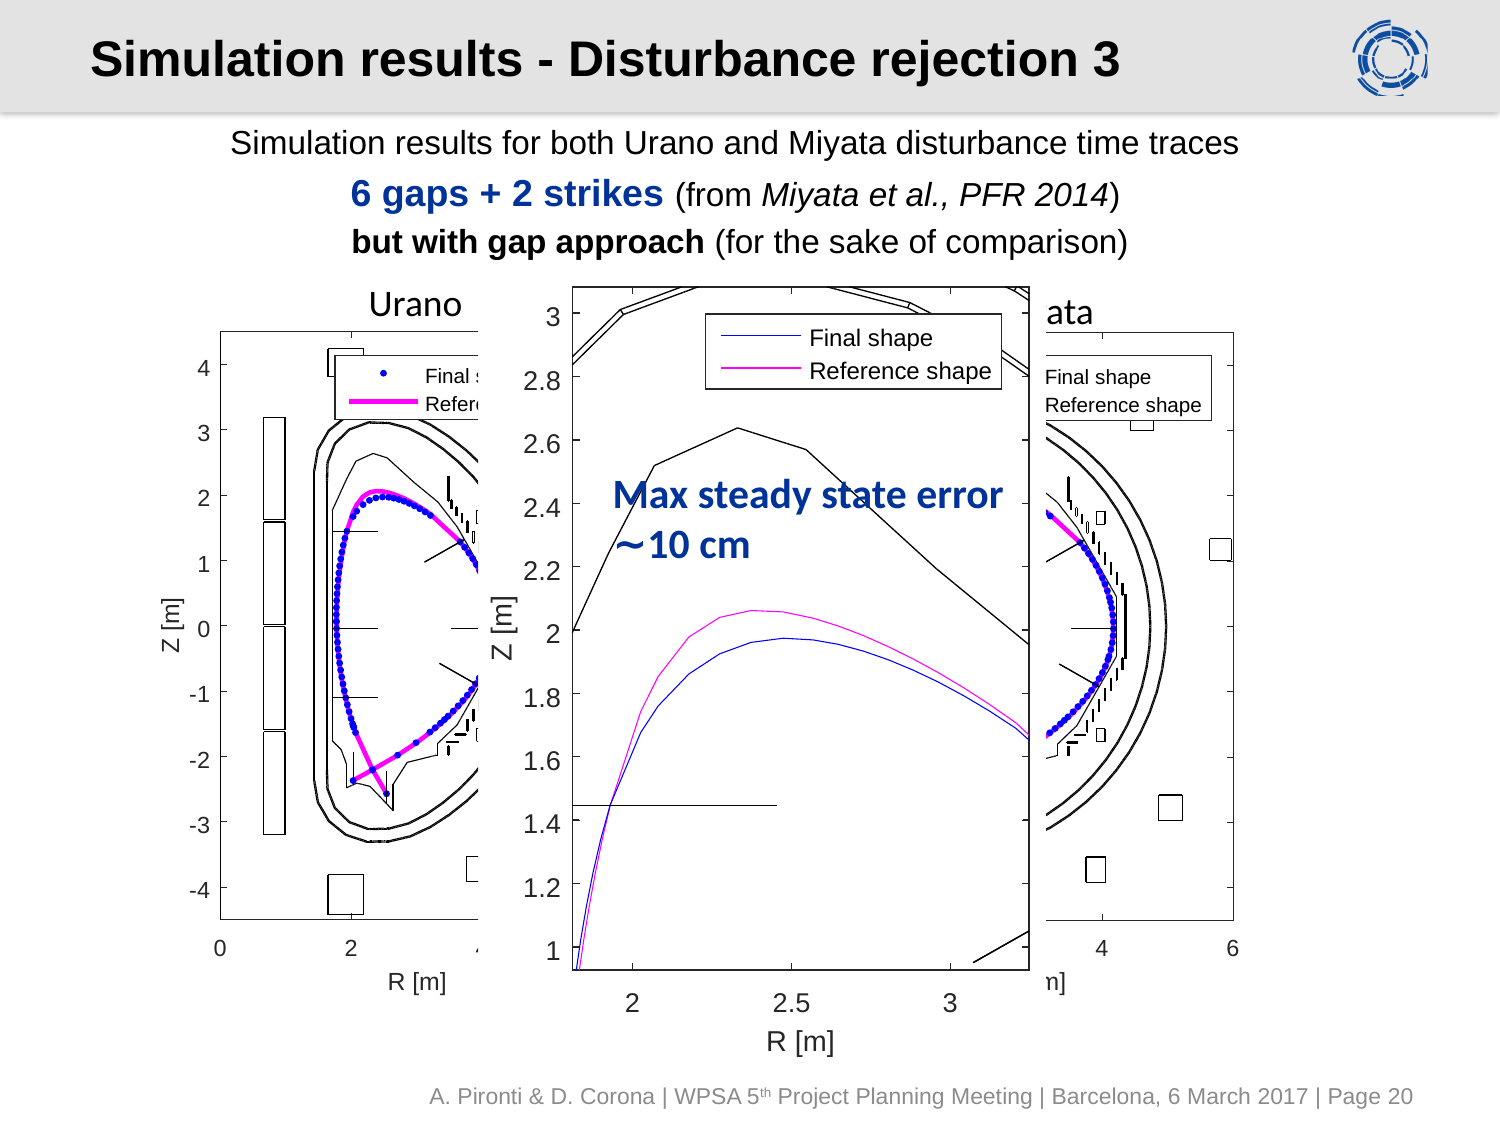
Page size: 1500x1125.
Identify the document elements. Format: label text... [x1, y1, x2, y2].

list Simulation results for both Urano and Miyata disturbance time traces 6 gaps + 2 strikes (from Miyata et al., PFR 2014) but with gap approach (for the sake of comparison) [0, 113, 1478, 220]
picture [146, 278, 1248, 1062]
text_box Urano [353, 271, 478, 322]
footer A. Pironti & D. Corona | WPSA 5th Project Planning Meeting | Barcelona, 6 March 2017 | Page 20 [76, 1073, 1429, 1118]
title Simulation results - Disturbance rejection 3 [75, 0, 1223, 130]
text_box Miyata [1048, 279, 1118, 322]
